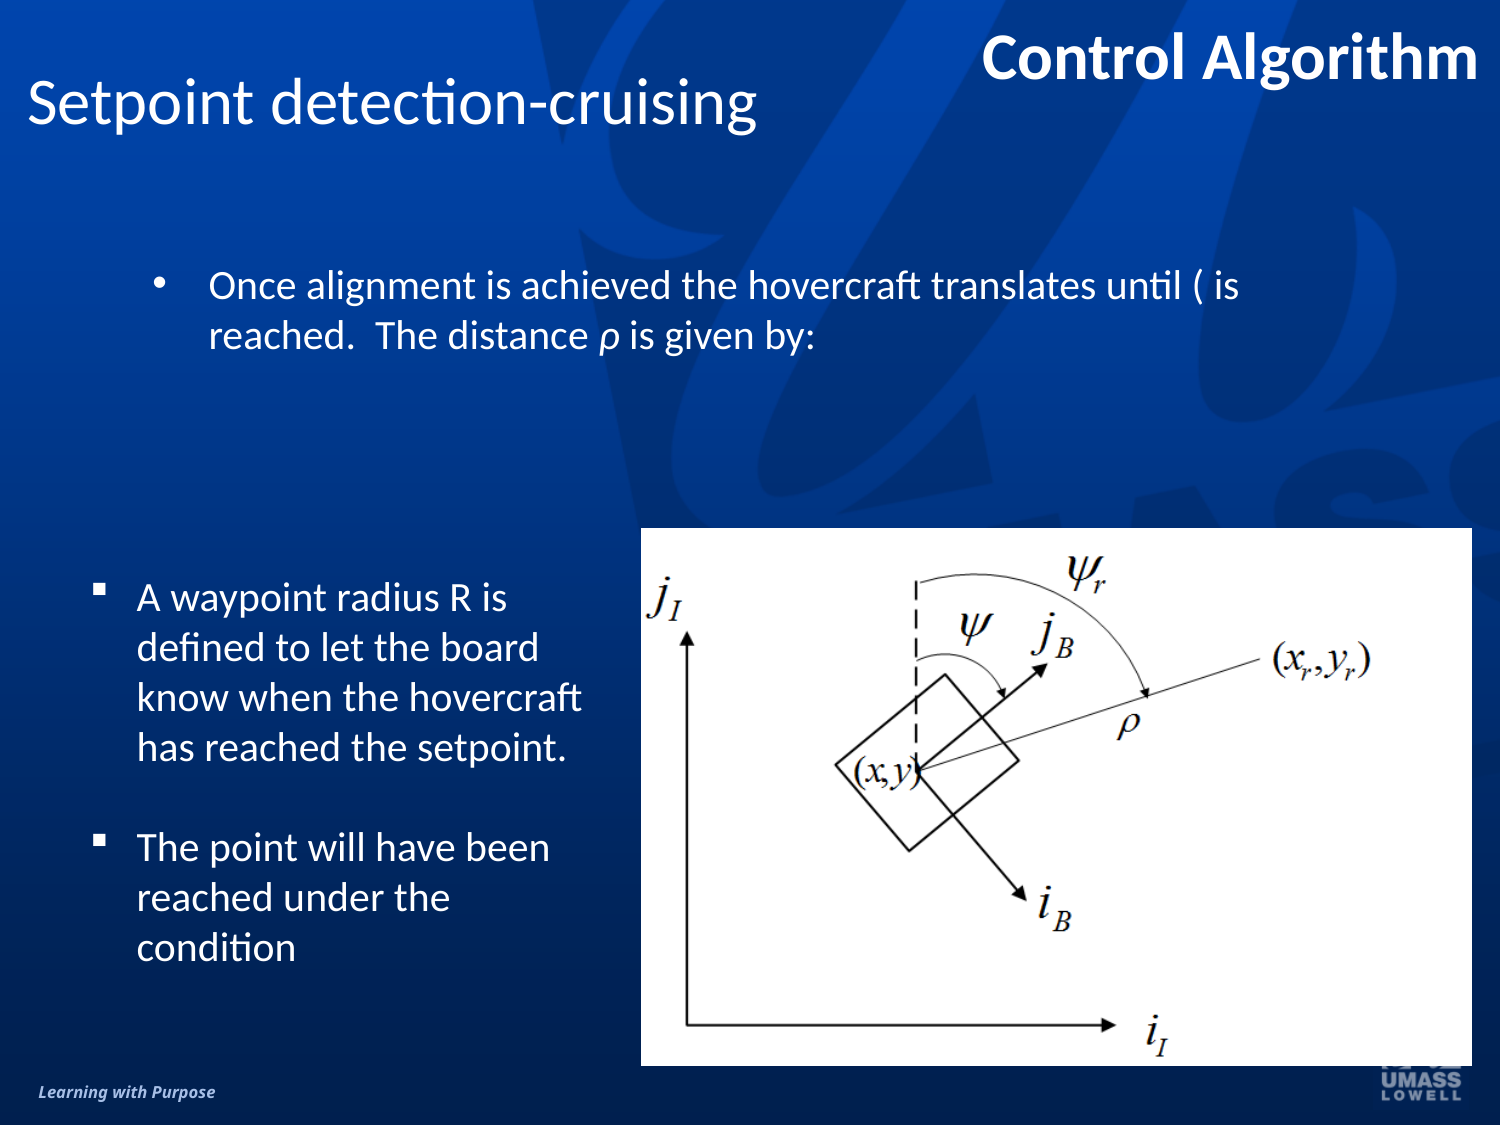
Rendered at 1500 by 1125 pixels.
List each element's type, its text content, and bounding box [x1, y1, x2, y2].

picture [0, 0, 1500, 1125]
title Setpoint detection-cruising [12, 50, 1471, 152]
text_box Control Algorithm [699, 0, 1500, 106]
